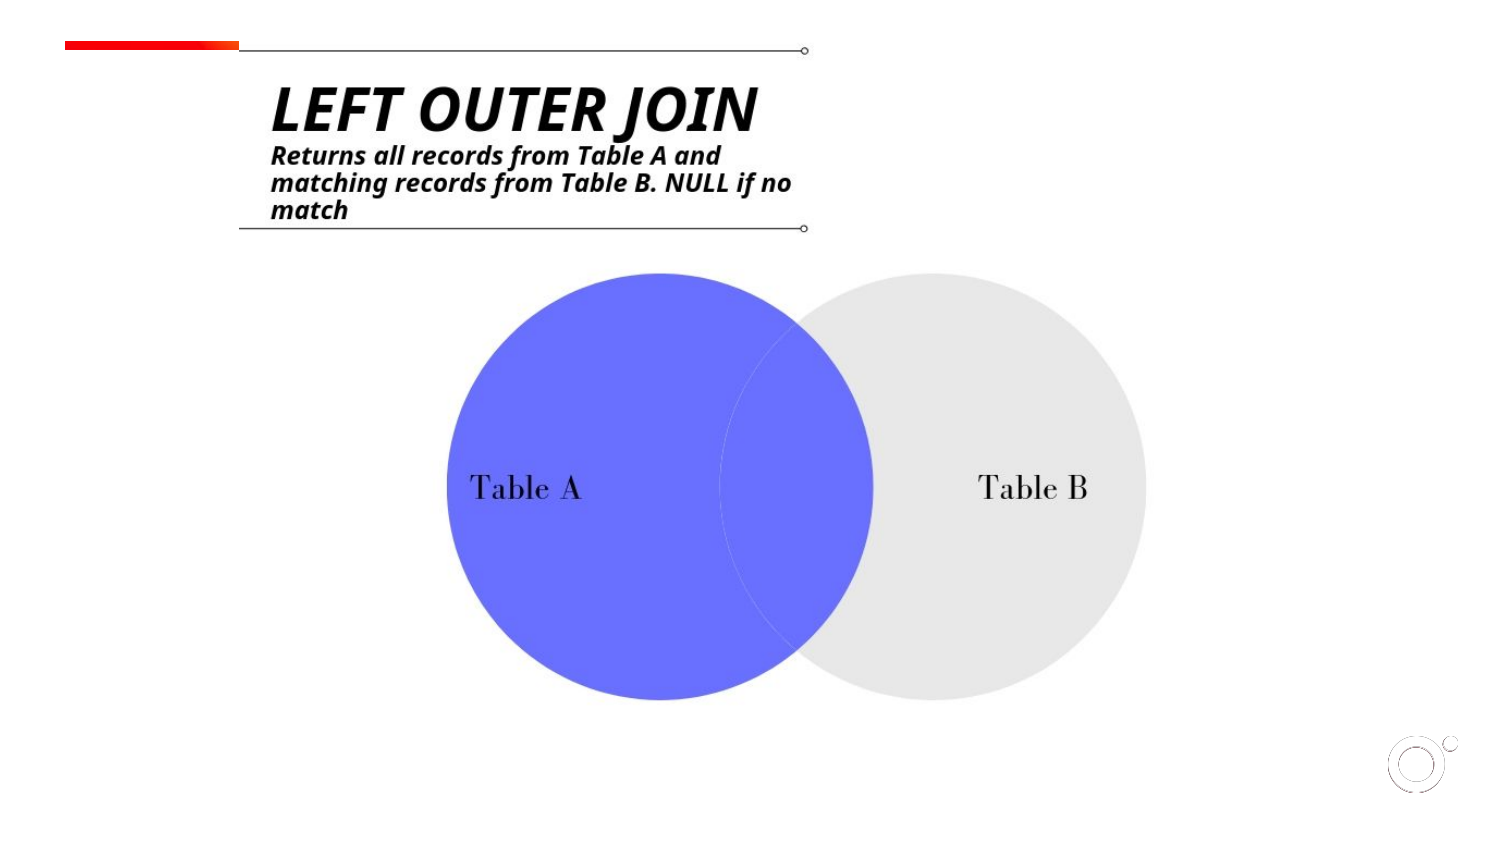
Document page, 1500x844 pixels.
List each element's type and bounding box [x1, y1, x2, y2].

picture [65, 8, 1354, 844]
picture [1388, 736, 1458, 793]
